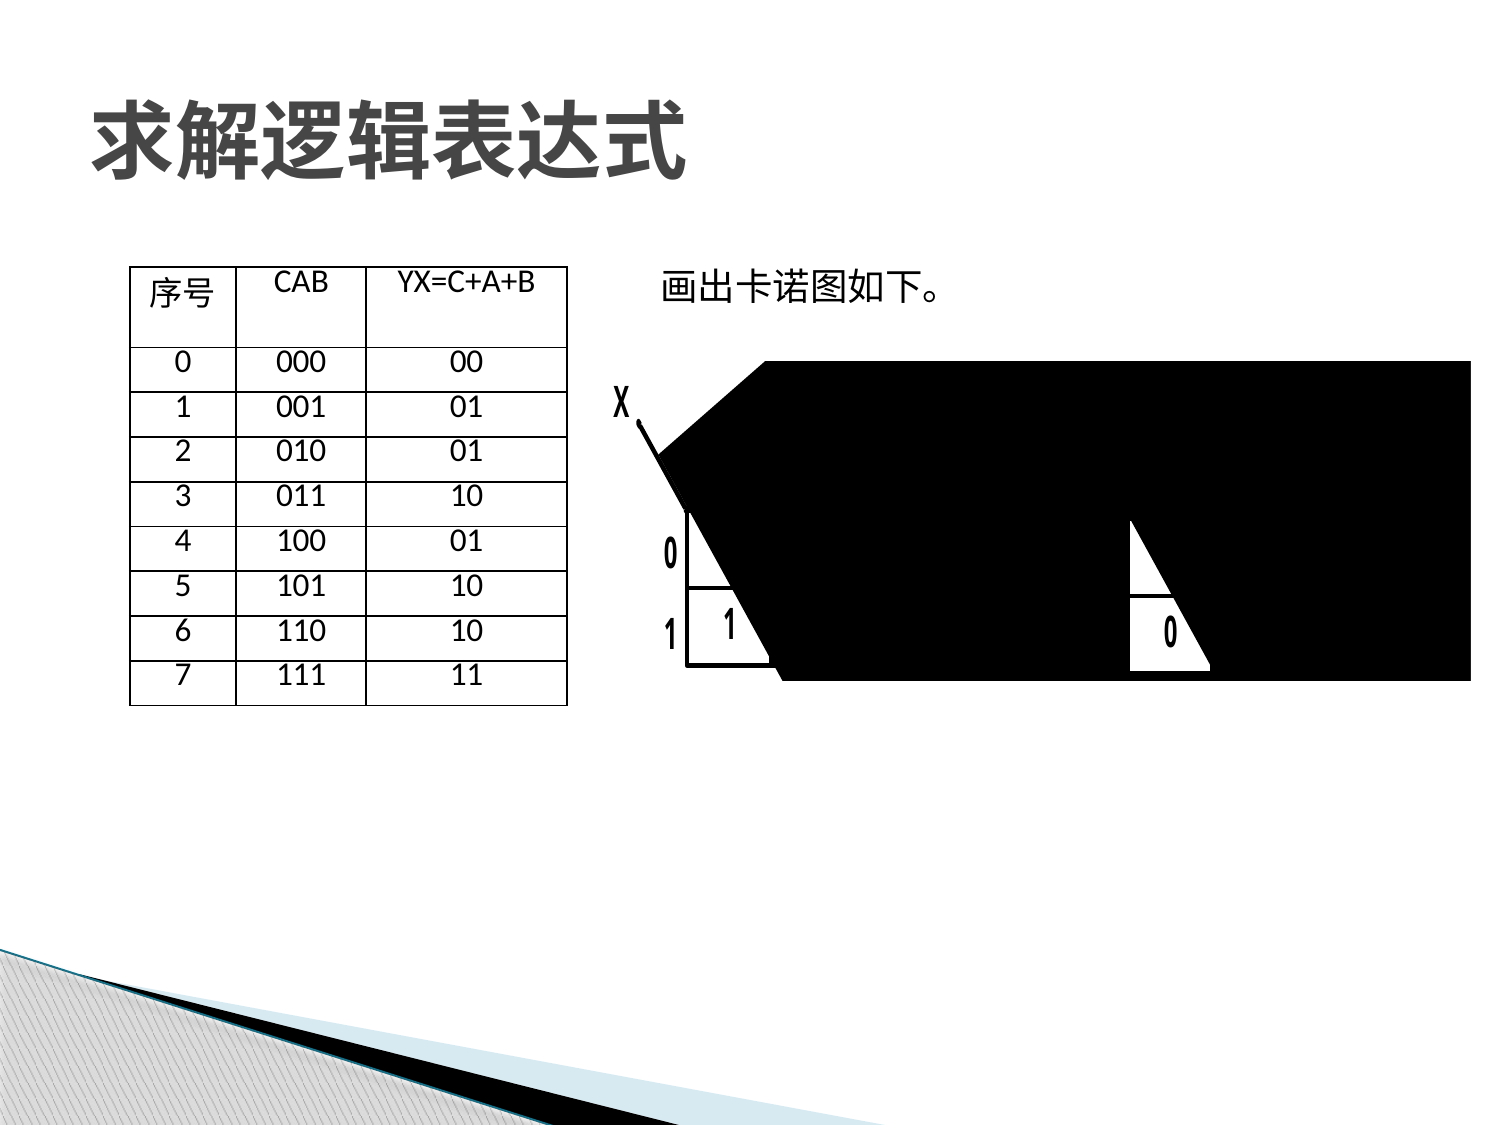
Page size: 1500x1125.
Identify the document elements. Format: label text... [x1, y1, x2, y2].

table_cell 01 [367, 527, 566, 570]
table_cell 101 [237, 572, 365, 615]
table_cell 010 [237, 438, 365, 481]
table_cell 100 [237, 527, 365, 570]
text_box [596, 255, 1471, 681]
table_cell 01 [367, 393, 566, 436]
table_cell 4 [131, 527, 235, 570]
table_cell 11 [367, 662, 566, 705]
title 求解逻辑表达式 [75, 45, 1425, 233]
table_header YX=C+A+B [367, 268, 566, 347]
table_cell 2 [131, 438, 235, 481]
table_cell 1 [131, 393, 235, 436]
table_cell 000 [237, 348, 365, 391]
table_cell 110 [237, 617, 365, 660]
table_cell 10 [367, 572, 566, 615]
table_cell 6 [131, 617, 235, 660]
table_header 序号 [131, 268, 235, 347]
table_cell 00 [367, 348, 566, 391]
table_cell 111 [237, 662, 365, 705]
table_cell 10 [367, 617, 566, 660]
table_cell 0 [131, 348, 235, 391]
table_cell 5 [131, 572, 235, 615]
table_cell 3 [131, 483, 235, 526]
table_header CAB [237, 268, 365, 347]
table_cell 01 [367, 438, 566, 481]
table_cell 7 [131, 662, 235, 705]
table_cell 011 [237, 483, 365, 526]
table_cell 10 [367, 483, 566, 526]
table_cell 001 [237, 393, 365, 436]
